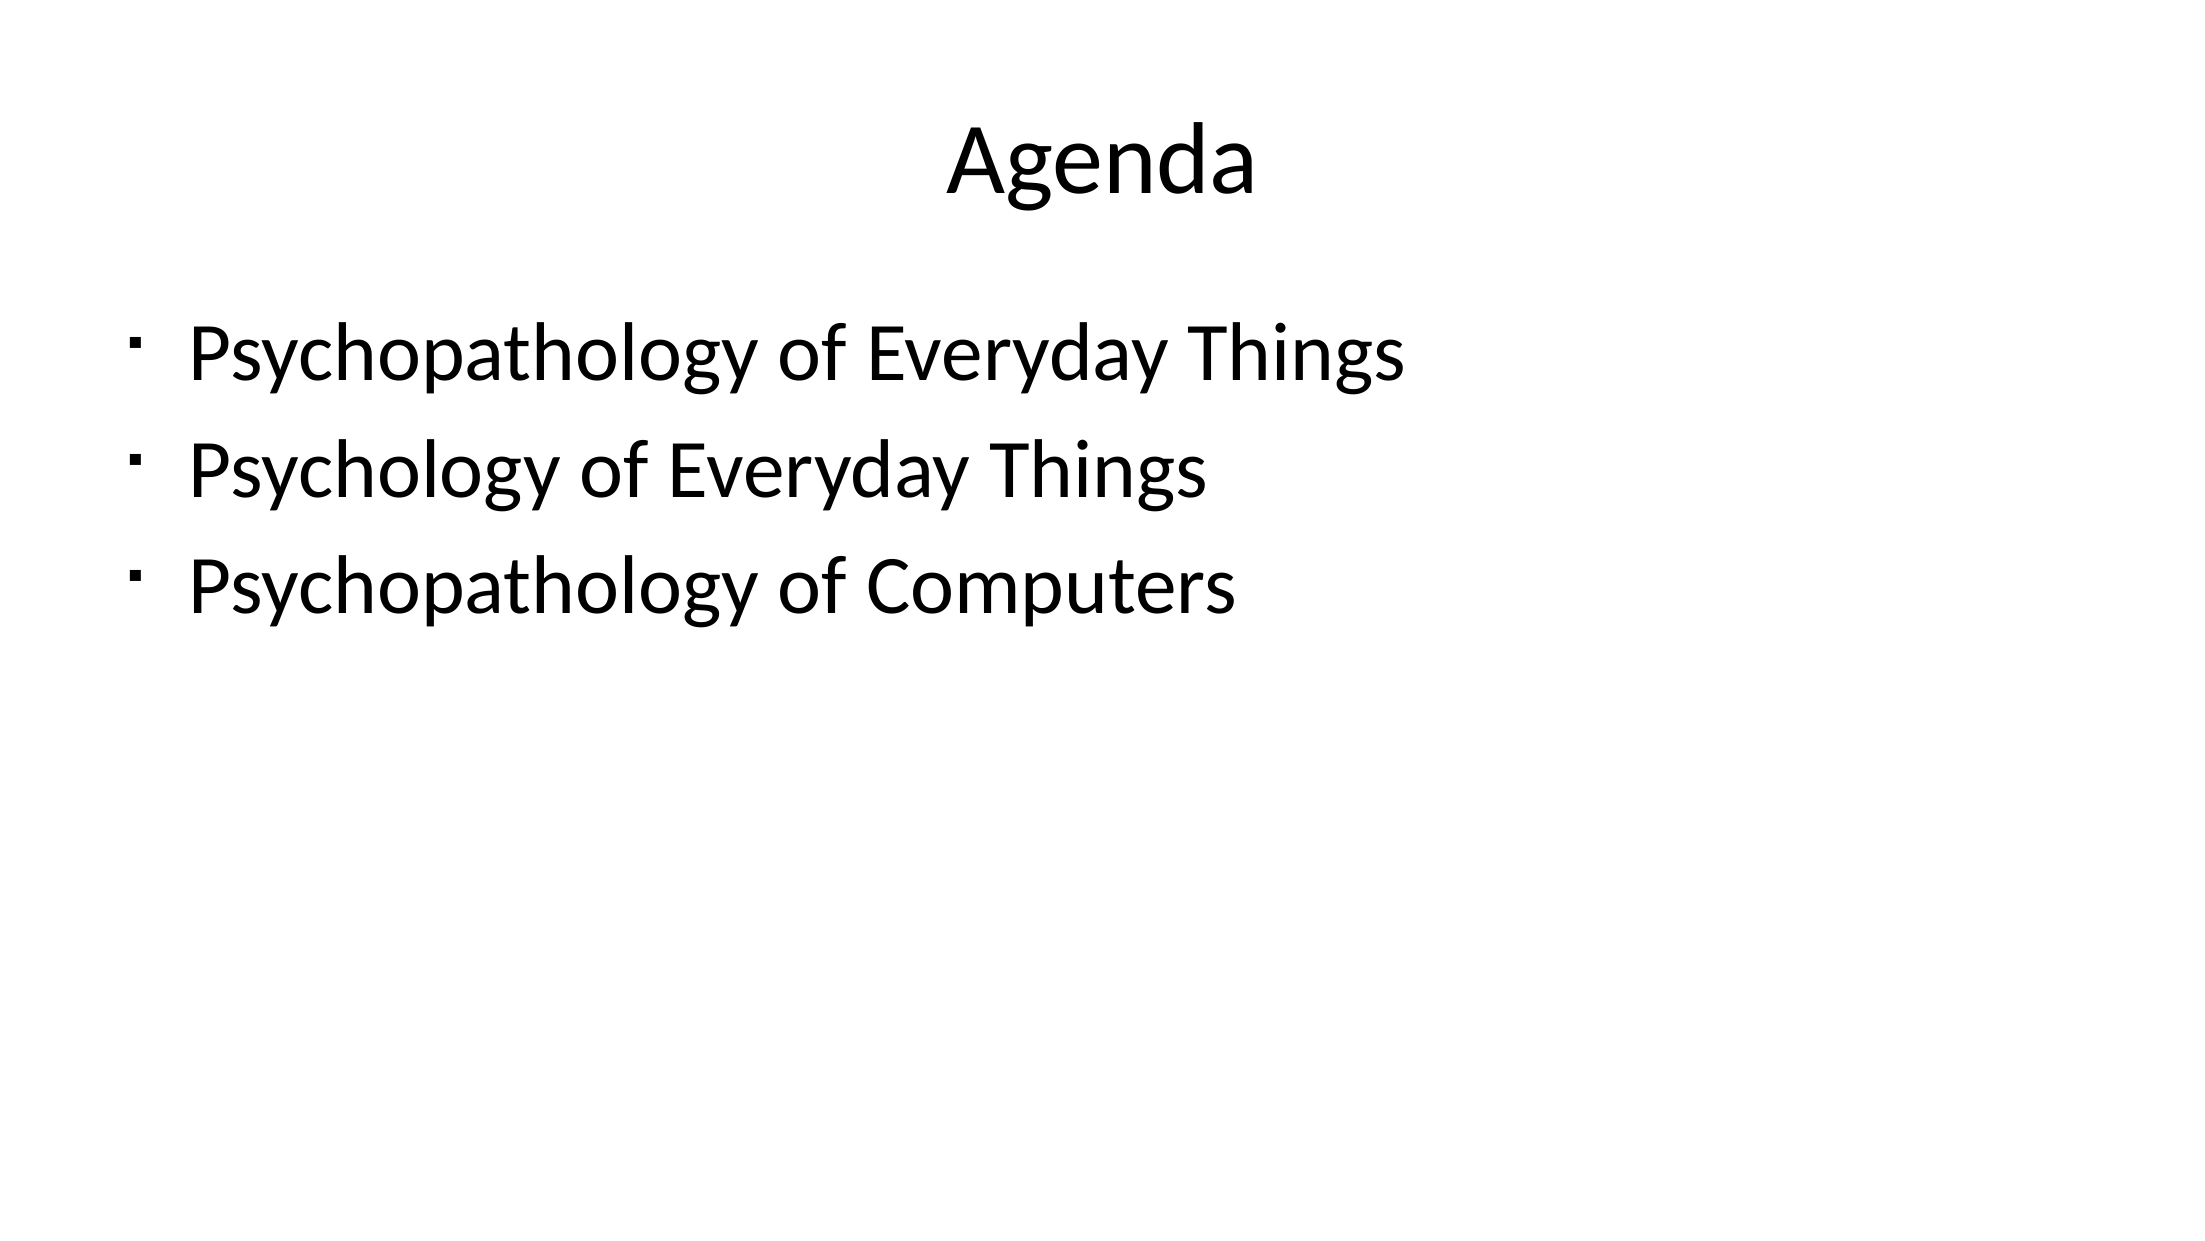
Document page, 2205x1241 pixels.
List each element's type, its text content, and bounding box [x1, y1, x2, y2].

list Psychopathology of Everyday Things Psychology of Everyday Things Psychopathology of Computers [110, 289, 2095, 1108]
title Agenda [110, 49, 2095, 257]
